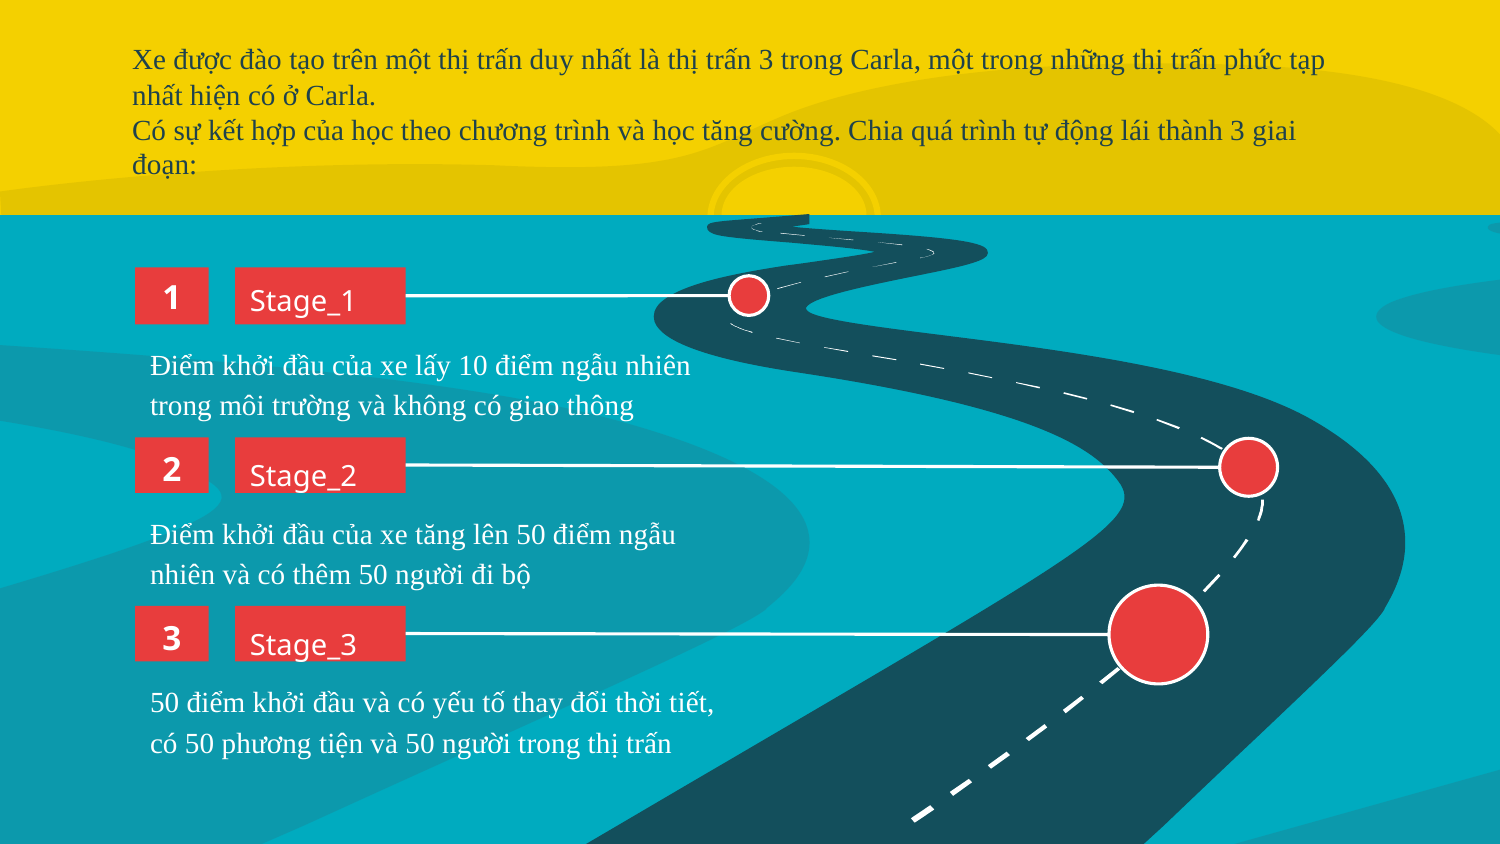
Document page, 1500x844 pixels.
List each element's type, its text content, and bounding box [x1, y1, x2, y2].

subtitle 1 [135, 267, 209, 325]
subtitle Điểm khởi đầu của xe lấy 10 điểm ngẫu nhiên trong môi trường và không có giao thông [135, 326, 769, 392]
subtitle Stage_1 [235, 267, 406, 325]
subtitle 2 [135, 437, 209, 493]
subtitle 50 điểm khởi đầu và có yếu tố thay đổi thời tiết, có 50 phương tiện và 50 người trong thị trấn [135, 663, 758, 730]
text_box [1219, 438, 1278, 497]
subtitle Stage_3 [235, 605, 406, 662]
subtitle Stage_2 [235, 437, 406, 493]
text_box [405, 464, 1220, 468]
subtitle 3 [135, 605, 209, 662]
text_box [1109, 585, 1208, 684]
title Xe được đào tạo trên một thị trấn duy nhất là thị trấn 3 trong Carla, một trong những thị trấn phức tạp nhất hiện có ở Carla. Có sự kết hợp của học theo chương trình và học tăng cường. Chia quá trình tự động lái thành 3 giai đoạn: [116, 63, 1383, 158]
text_box [729, 275, 769, 316]
subtitle Điểm khởi đầu của xe tăng lên 50 điểm ngẫu nhiên và có thêm 50 người đi bộ [135, 495, 725, 561]
